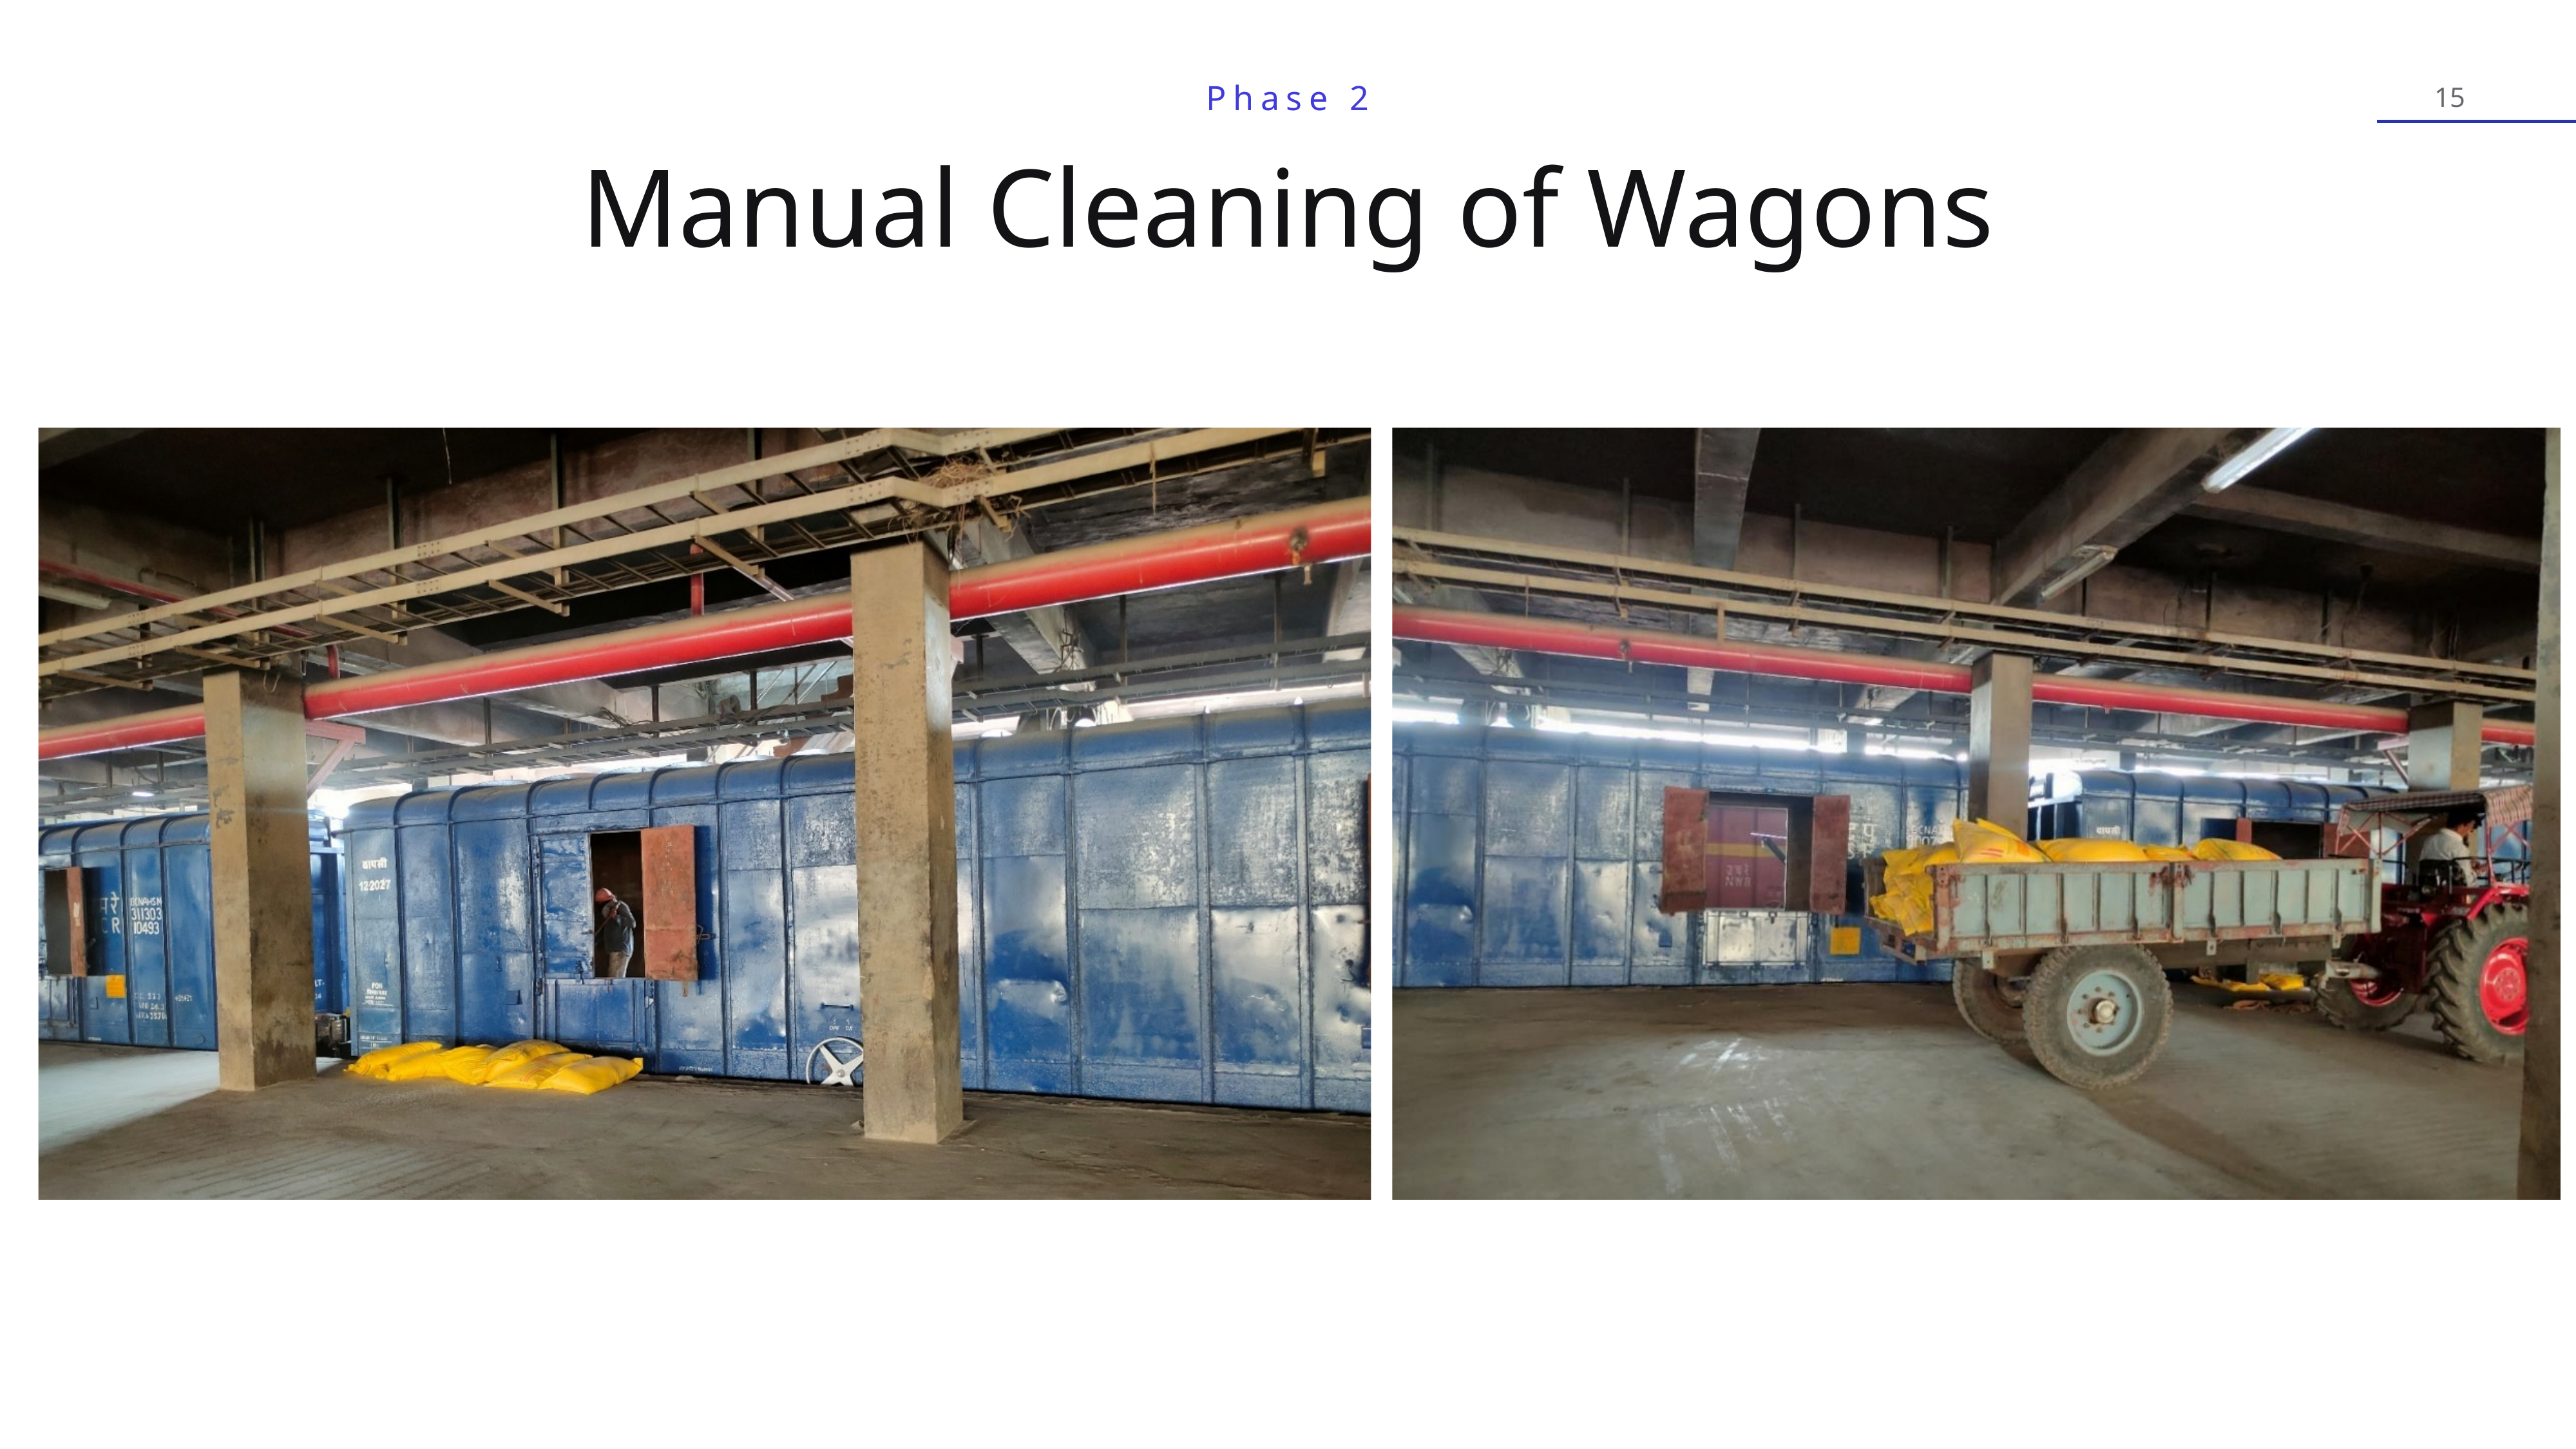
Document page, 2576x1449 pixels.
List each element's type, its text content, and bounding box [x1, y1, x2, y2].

text_box Phase 2 [1197, 72, 1379, 122]
text_box Manual Cleaning of Wagons [571, 135, 2005, 274]
picture [38, 428, 1371, 1200]
picture [1392, 428, 2561, 1200]
